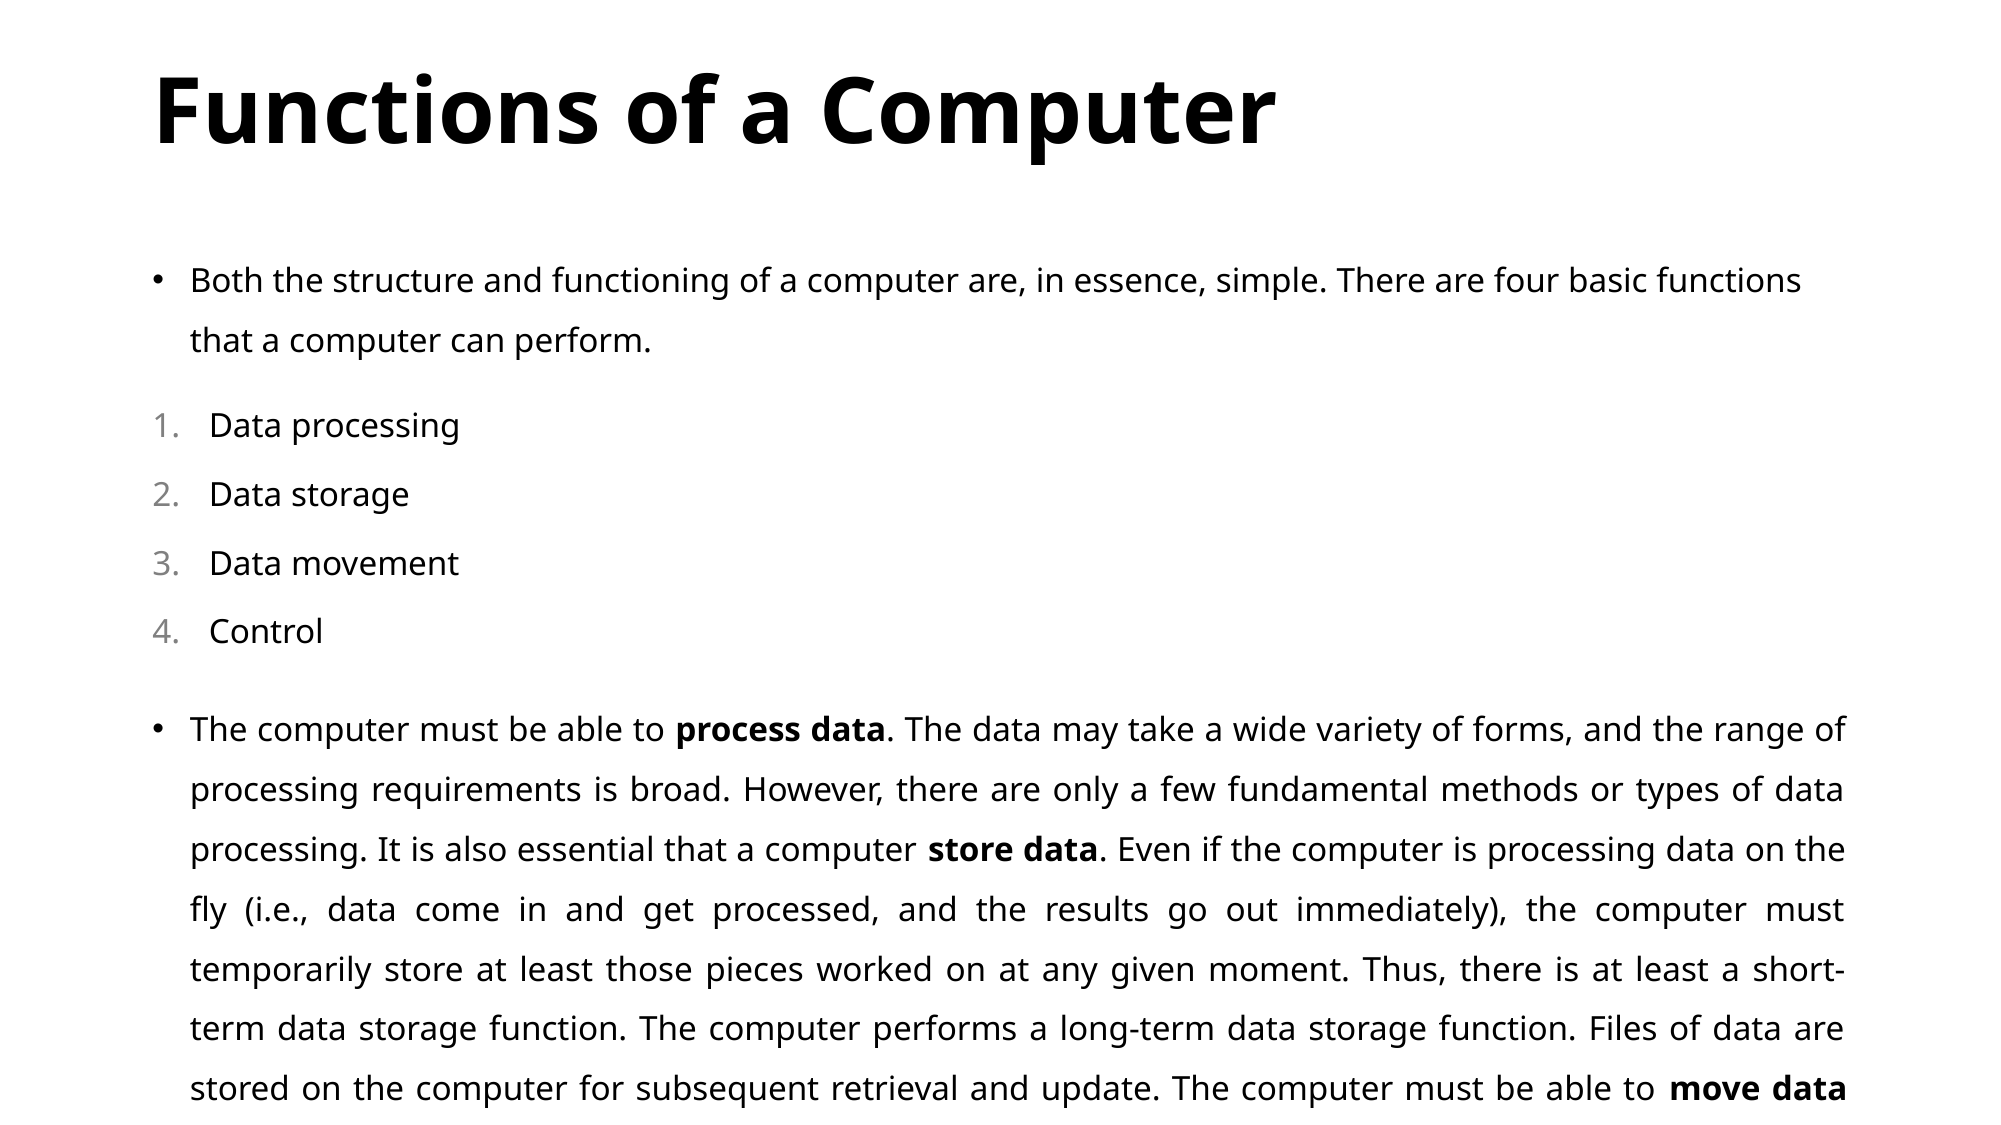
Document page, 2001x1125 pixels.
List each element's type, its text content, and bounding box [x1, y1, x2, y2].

list Both the structure and functioning of a computer are, in essence, simple. There are four basic functions that a computer can perform. Data processing Data storage Data movement Control The computer must be able to process data. The data may take a wide variety of forms, and the range of processing requirements is broad. However, there are only a few fundamental methods or types of data processing. It is also essential that a computer store data. Even if the computer is processing data on the fly (i.e., data come in and get processed, and the results go out immediately), the computer must temporarily store at least those pieces worked on at any given moment. Thus, there is at least a short-term data storage function. The computer performs a long-term data storage function. Files of data are stored on the computer for subsequent retrieval and update. The computer must be able to move data between itself and the outside world. Finally, there must be control of these three functions. [137, 231, 1863, 1014]
title Functions of a Computer [137, 59, 1863, 231]
